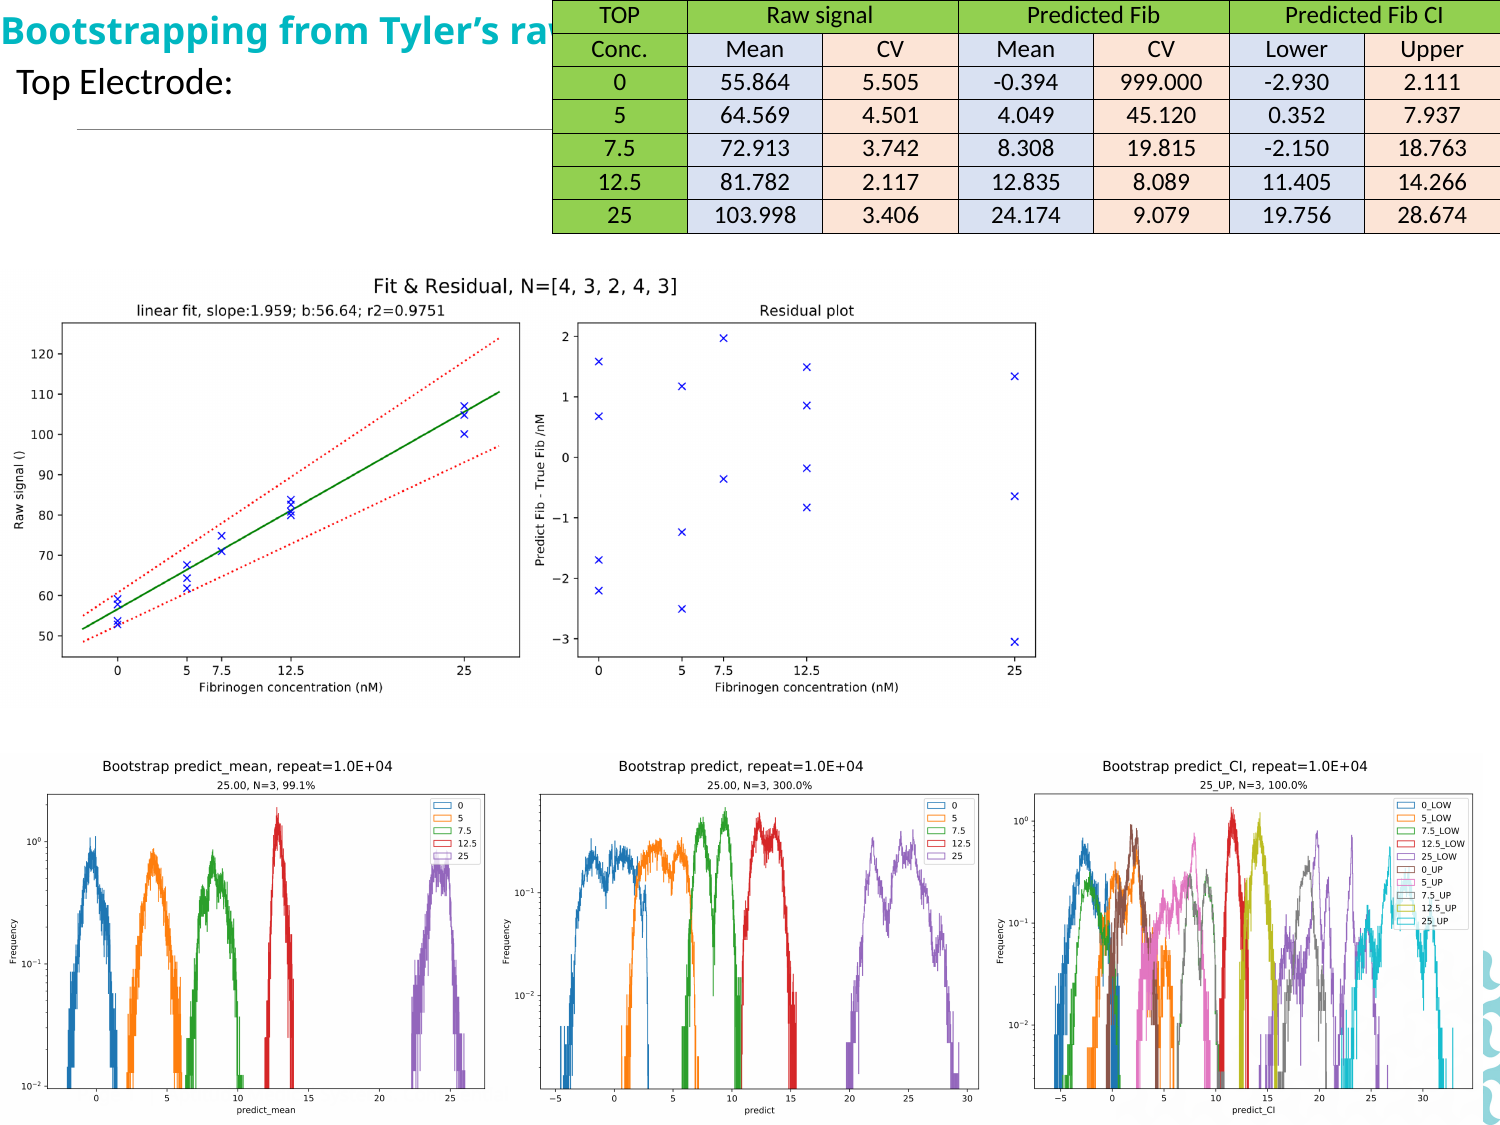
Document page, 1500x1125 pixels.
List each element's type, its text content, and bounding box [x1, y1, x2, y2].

table_cell 9.079 [1094, 200, 1229, 233]
table_cell 0 [553, 67, 687, 99]
table_cell 11.405 [1230, 167, 1364, 199]
picture [0, 269, 1051, 708]
table_cell Upper [1365, 34, 1500, 66]
table_cell 4.049 [959, 100, 1093, 133]
table_cell 0.352 [1230, 100, 1364, 133]
table_cell 2.117 [823, 167, 958, 199]
title Bootstrapping from Tyler’s raw data on each chip. [0, 0, 552, 80]
text_box Top Electrode: [1, 49, 249, 109]
picture [0, 753, 1500, 1125]
table_cell 103.998 [688, 200, 822, 233]
table_cell 12.835 [959, 167, 1093, 199]
table_cell 8.089 [1094, 167, 1229, 199]
table_cell -2.150 [1230, 134, 1364, 166]
table_cell Lower [1230, 34, 1364, 66]
table_cell Conc. [553, 34, 687, 66]
table_cell 999.000 [1094, 67, 1229, 99]
table_cell 8.308 [959, 134, 1093, 166]
table_header Predicted Fib [959, 1, 1229, 33]
table_header Raw signal [688, 1, 958, 33]
table_cell CV [1094, 34, 1229, 66]
table_cell -2.930 [1230, 67, 1364, 99]
table_cell 19.815 [1094, 134, 1229, 166]
table_cell 5 [553, 100, 687, 133]
table_header Predicted Fib CI [1230, 1, 1500, 33]
table_cell 3.742 [823, 134, 958, 166]
table_cell 81.782 [688, 167, 822, 199]
table_cell 28.674 [1365, 200, 1500, 233]
table_cell 7.5 [553, 134, 687, 166]
table_cell 45.120 [1094, 100, 1229, 133]
table_cell 2.111 [1365, 67, 1500, 99]
table_cell 18.763 [1365, 134, 1500, 166]
table_cell 55.864 [688, 67, 822, 99]
table_cell 4.501 [823, 100, 958, 133]
table_cell 19.756 [1230, 200, 1364, 233]
table_cell Mean [959, 34, 1093, 66]
table_cell 72.913 [688, 134, 822, 166]
table_cell CV [823, 34, 958, 66]
table_cell 14.266 [1365, 167, 1500, 199]
table_cell Mean [688, 34, 822, 66]
table_cell -0.394 [959, 67, 1093, 99]
table_cell 24.174 [959, 200, 1093, 233]
table_cell 7.937 [1365, 100, 1500, 133]
table_cell 12.5 [553, 167, 687, 199]
table_cell 25 [553, 200, 687, 233]
table_cell 64.569 [688, 100, 822, 133]
table_cell 5.505 [823, 67, 958, 99]
table_header TOP [553, 1, 687, 33]
table_cell 3.406 [823, 200, 958, 233]
